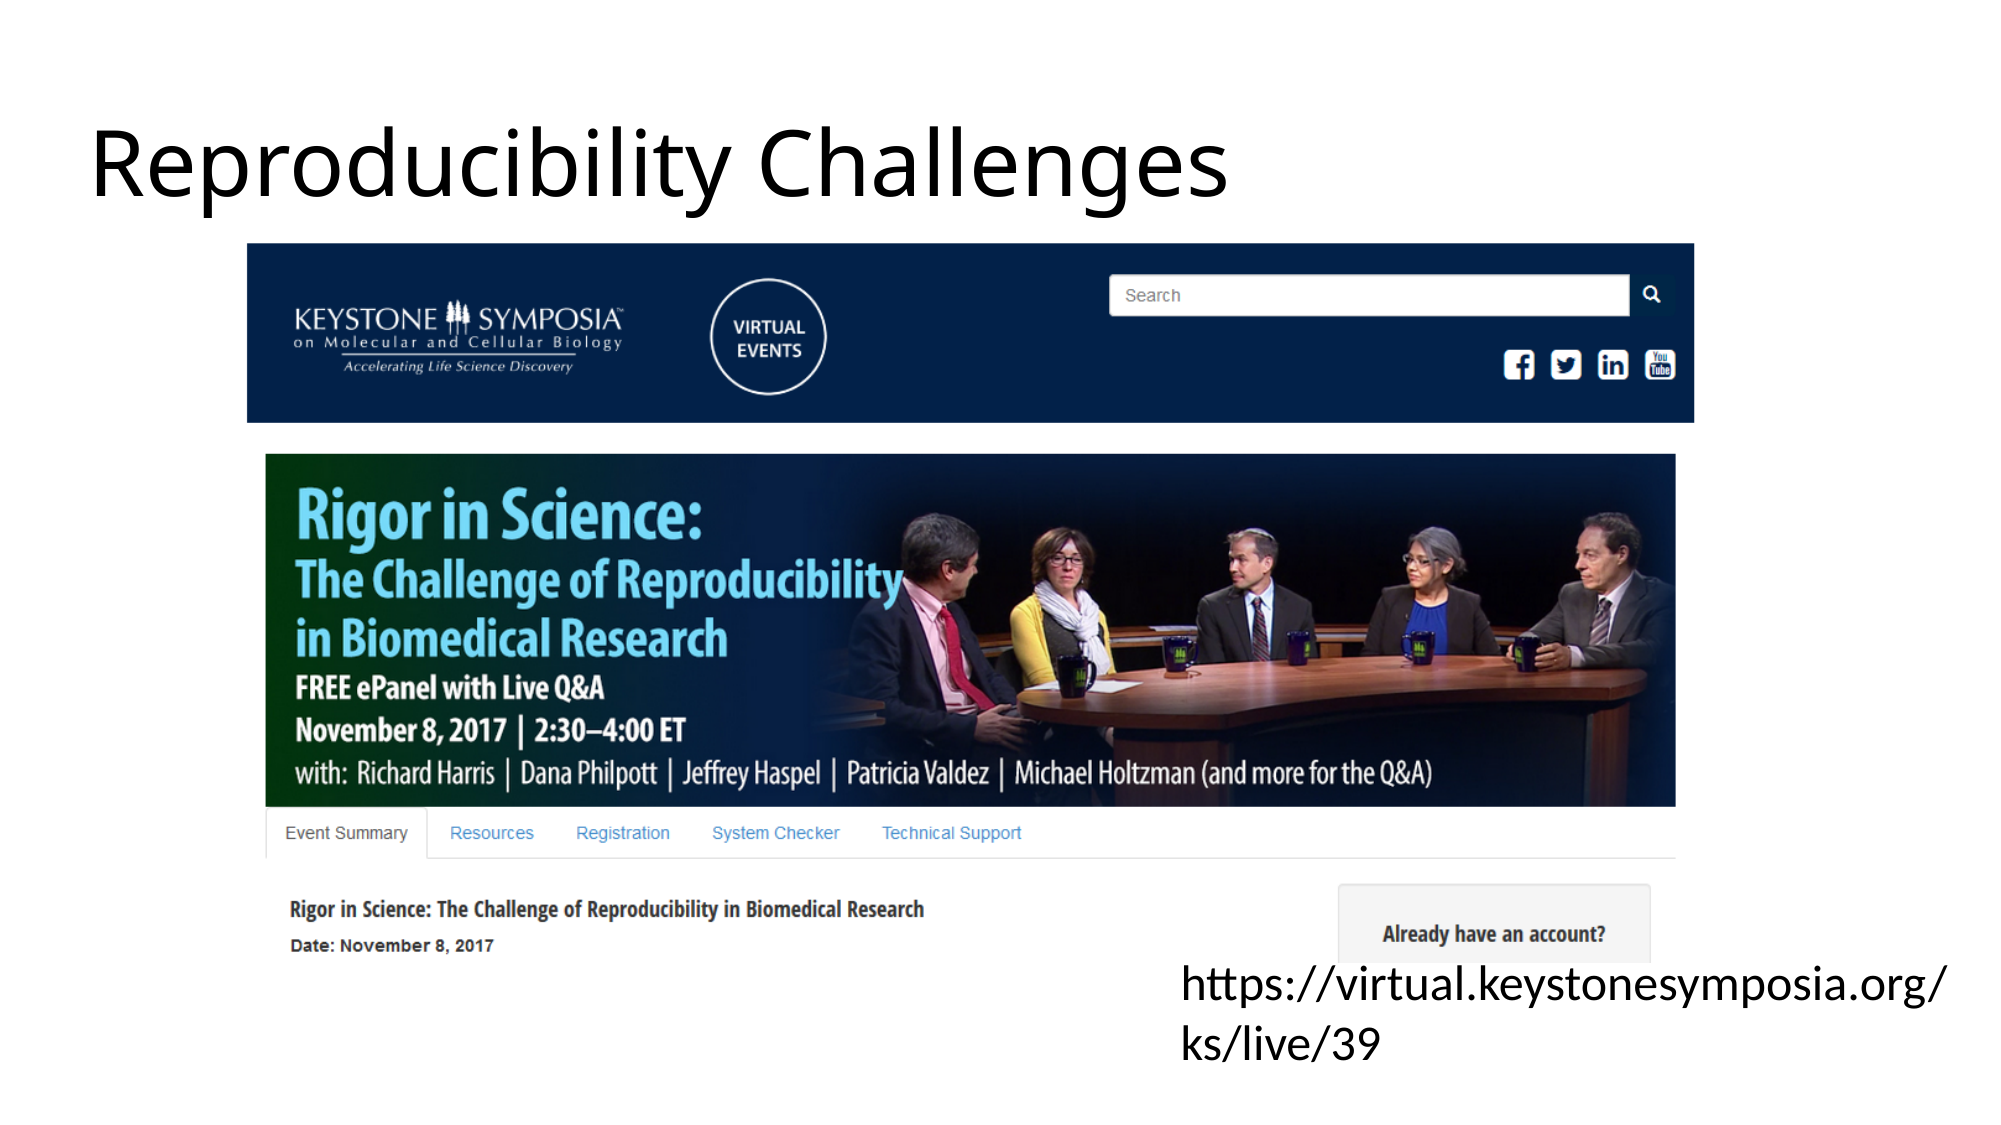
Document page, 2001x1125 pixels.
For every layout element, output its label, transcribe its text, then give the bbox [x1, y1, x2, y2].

text_box https://virtual.keystonesymposia.org/ks/live/39 [1160, 896, 2000, 1125]
title Reproducibility Challenges [68, 97, 1932, 232]
picture [215, 231, 1724, 963]
